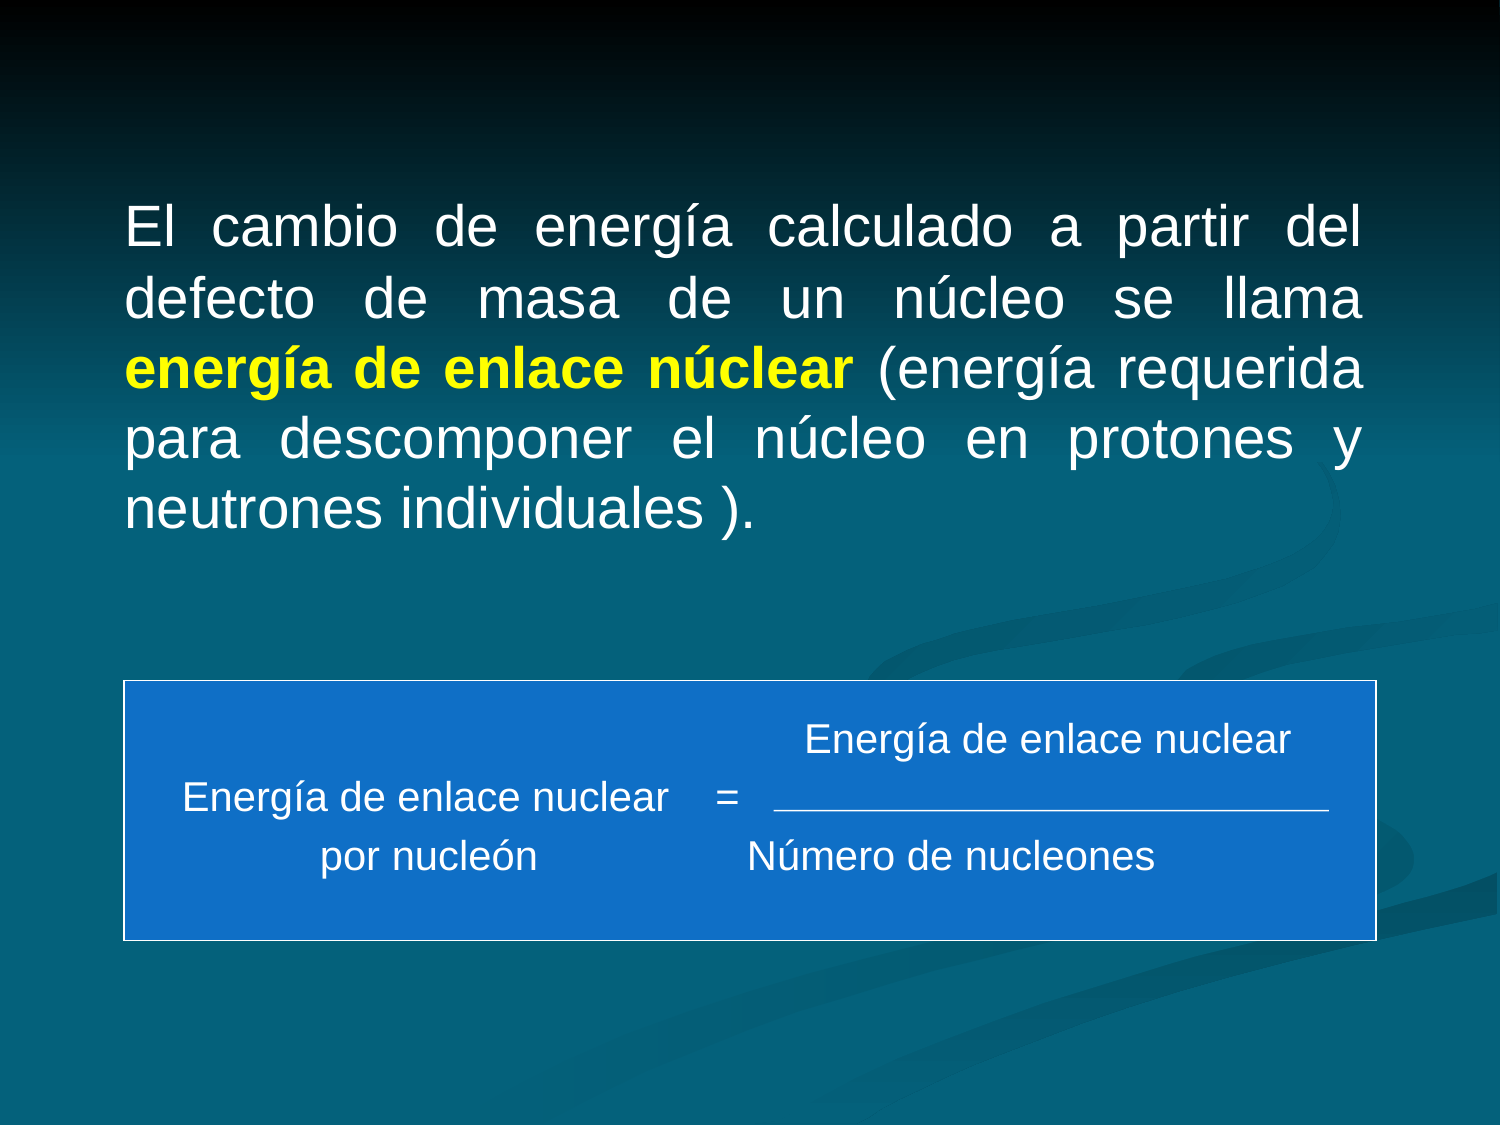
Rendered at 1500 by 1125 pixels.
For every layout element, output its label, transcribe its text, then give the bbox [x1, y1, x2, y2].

list El cambio de energía calculado a partir del defecto de masa de un núcleo se llama energía de enlace núclear (energía requerida para descomponer el núcleo en protones y neutrones individuales ). Energía de enlace nuclear Energía de enlace nuclear = por nucleón Número de nucleones [52, 172, 1380, 610]
text_box [123, 680, 1376, 941]
